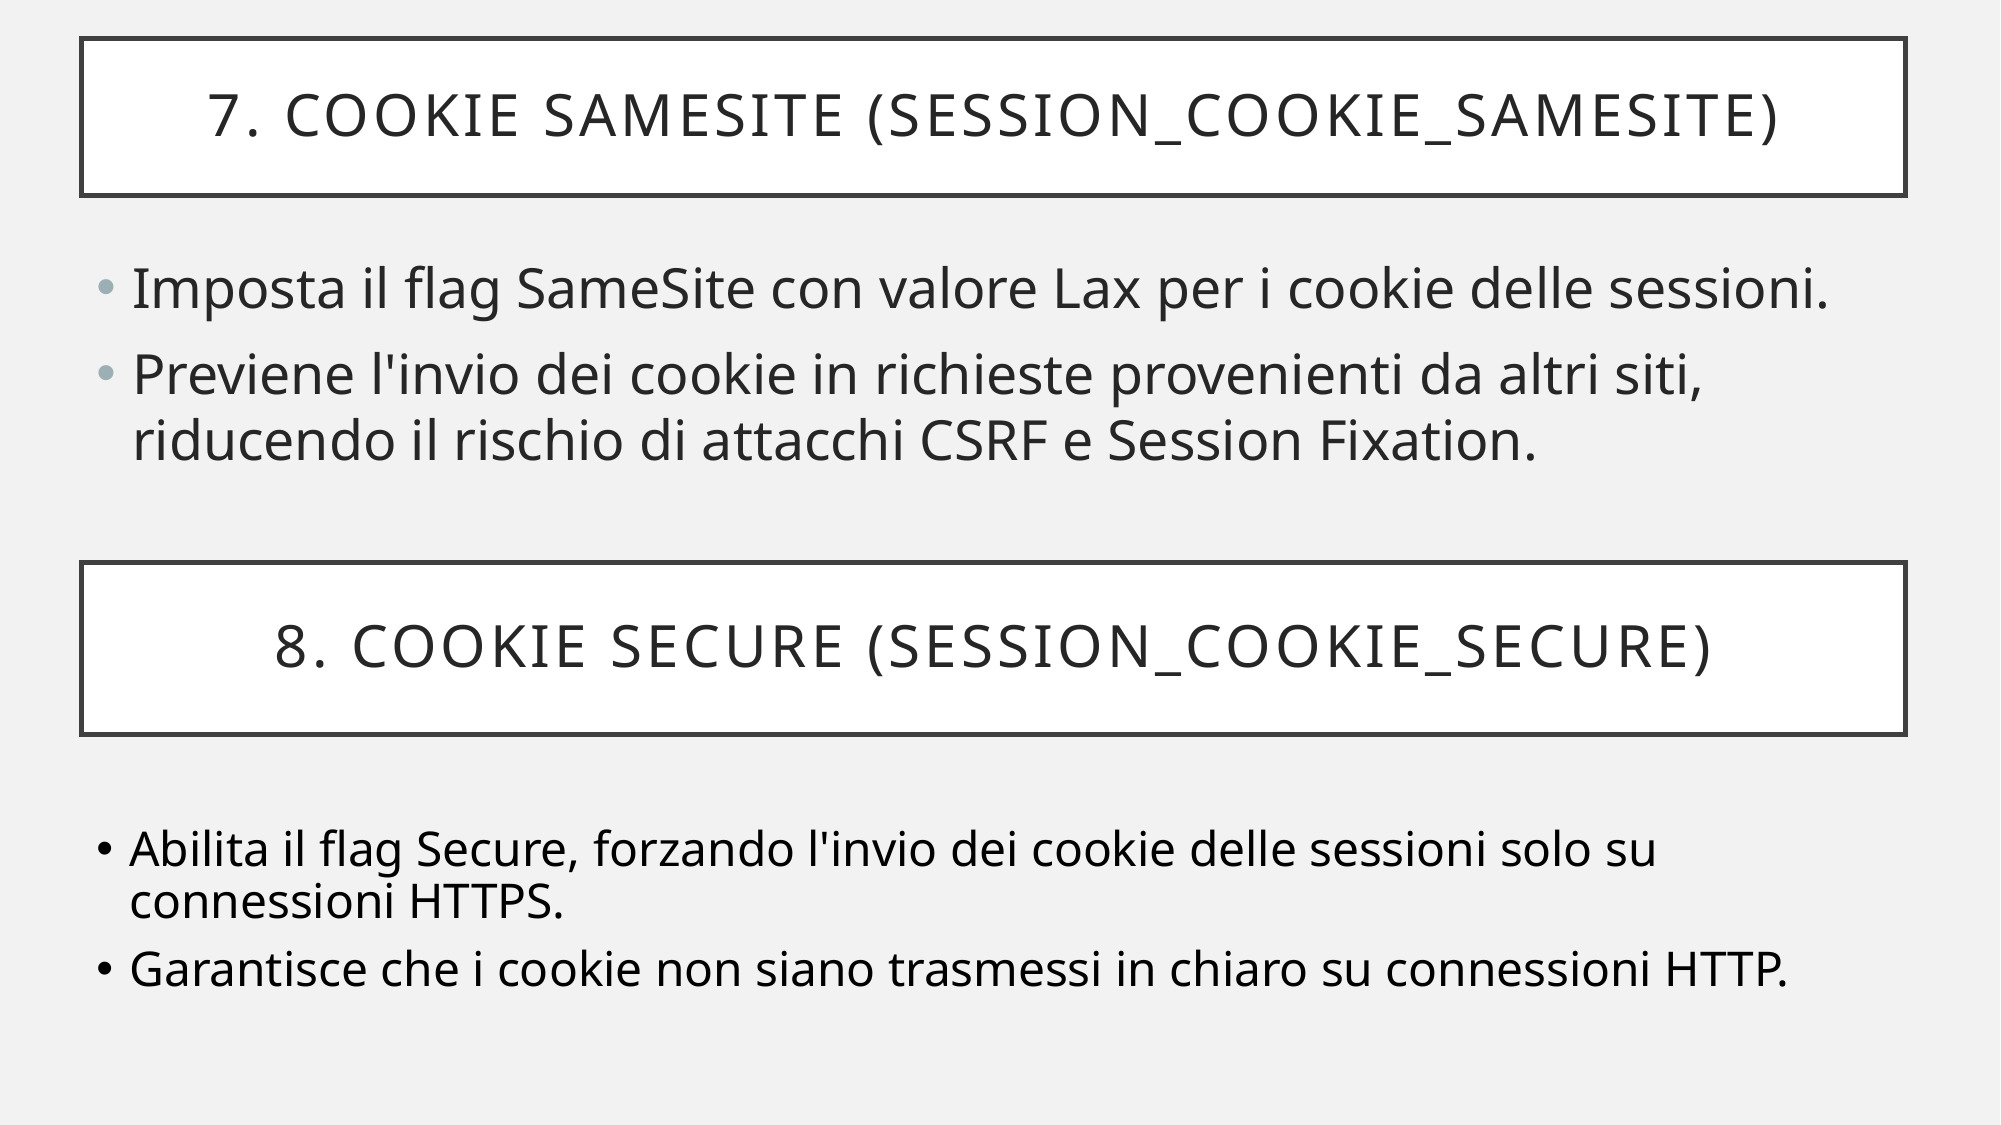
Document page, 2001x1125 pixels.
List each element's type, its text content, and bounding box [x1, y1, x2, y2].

title 7. Cookie SameSite (SESSION_COOKIE_SAMESITE) [79, 36, 1908, 198]
text_box Abilita il flag Secure, forzando l'invio dei cookie delle sessioni solo su connessioni HTTPS. Garantisce che i cookie non siano trasmessi in chiaro su connessioni HTTP. [81, 817, 1906, 1008]
text_box 8. Cookie Secure (SESSION_COOKIE_SECURE) [81, 562, 1906, 735]
list Imposta il flag SameSite con valore Lax per i cookie delle sessioni. Previene l'invio dei cookie in richieste provenienti da altri siti, riducendo il rischio di attacchi CSRF e Session Fixation. [81, 245, 1906, 499]
